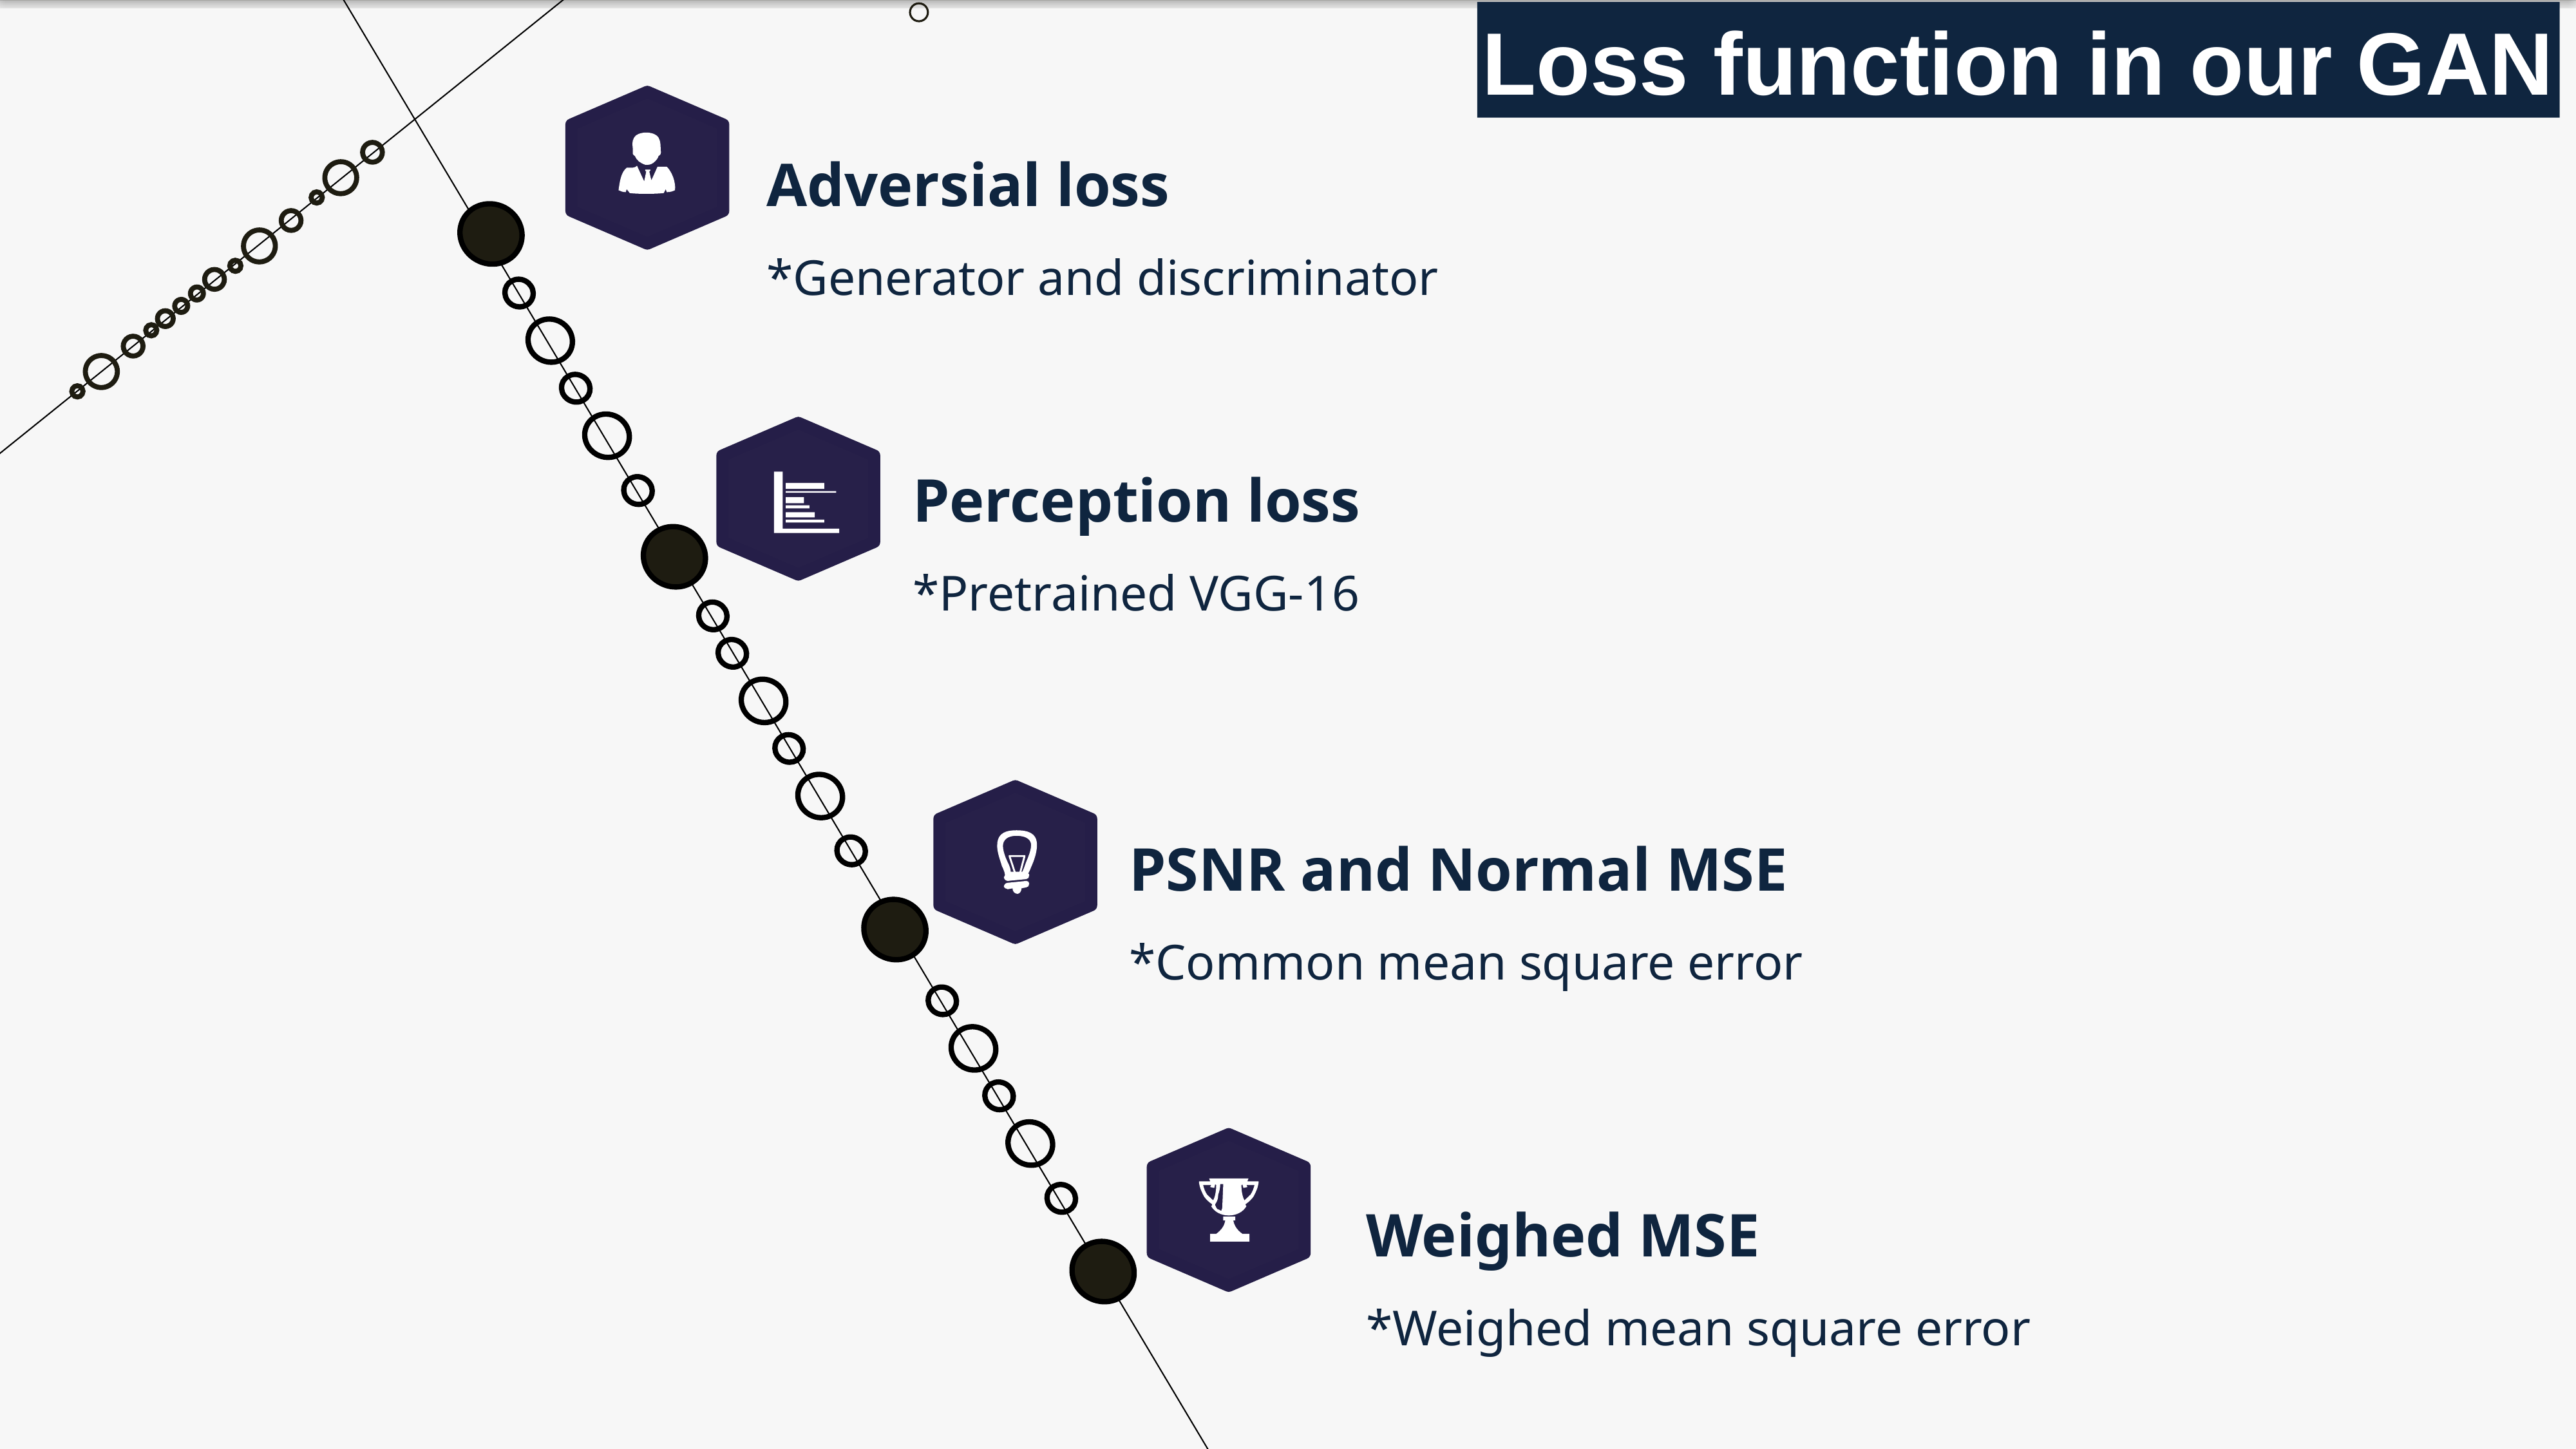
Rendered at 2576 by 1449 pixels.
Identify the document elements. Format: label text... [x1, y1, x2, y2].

text_box Loss function in our GAN [1477, 2, 2560, 118]
text_box Perception loss *Pretrained VGG-16 [1305, 422, 1959, 684]
text_box Weighed MSE *Weighed mean square error [1361, 1157, 2131, 1361]
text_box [0, 0, 258, 849]
text_box PSNR and Normal MSE *Common mean square error [1305, 791, 1993, 995]
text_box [258, 0, 1305, 1449]
text_box Adversial loss *Generator and discriminator [1305, 107, 1813, 310]
